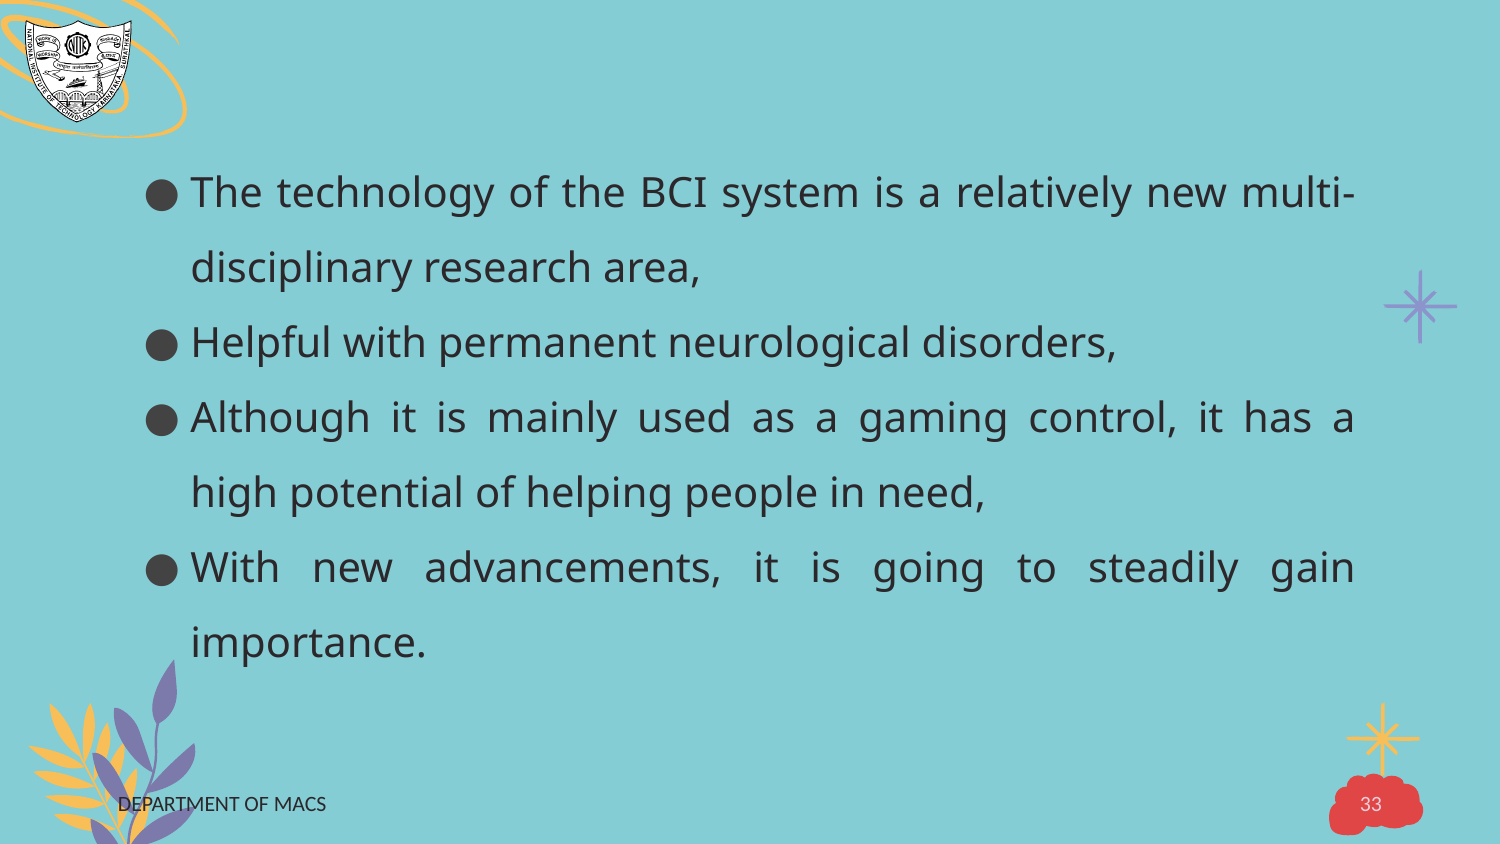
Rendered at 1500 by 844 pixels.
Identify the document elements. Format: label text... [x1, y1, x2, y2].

picture [23, 16, 133, 126]
text_box DEPARTMENT OF MACS [103, 782, 441, 827]
text_box [1347, 773, 1424, 829]
text_box [1330, 827, 1366, 836]
text_box 33 [1059, 782, 1397, 827]
list The technology of the BCI system is a relatively new multi-disciplinary research area, Helpful with permanent neurological disorders, Although it is mainly used as a gaming control, it has a high potential of helping people in need, With new advancements, it is going to steadily gain importance. [128, 125, 1372, 693]
